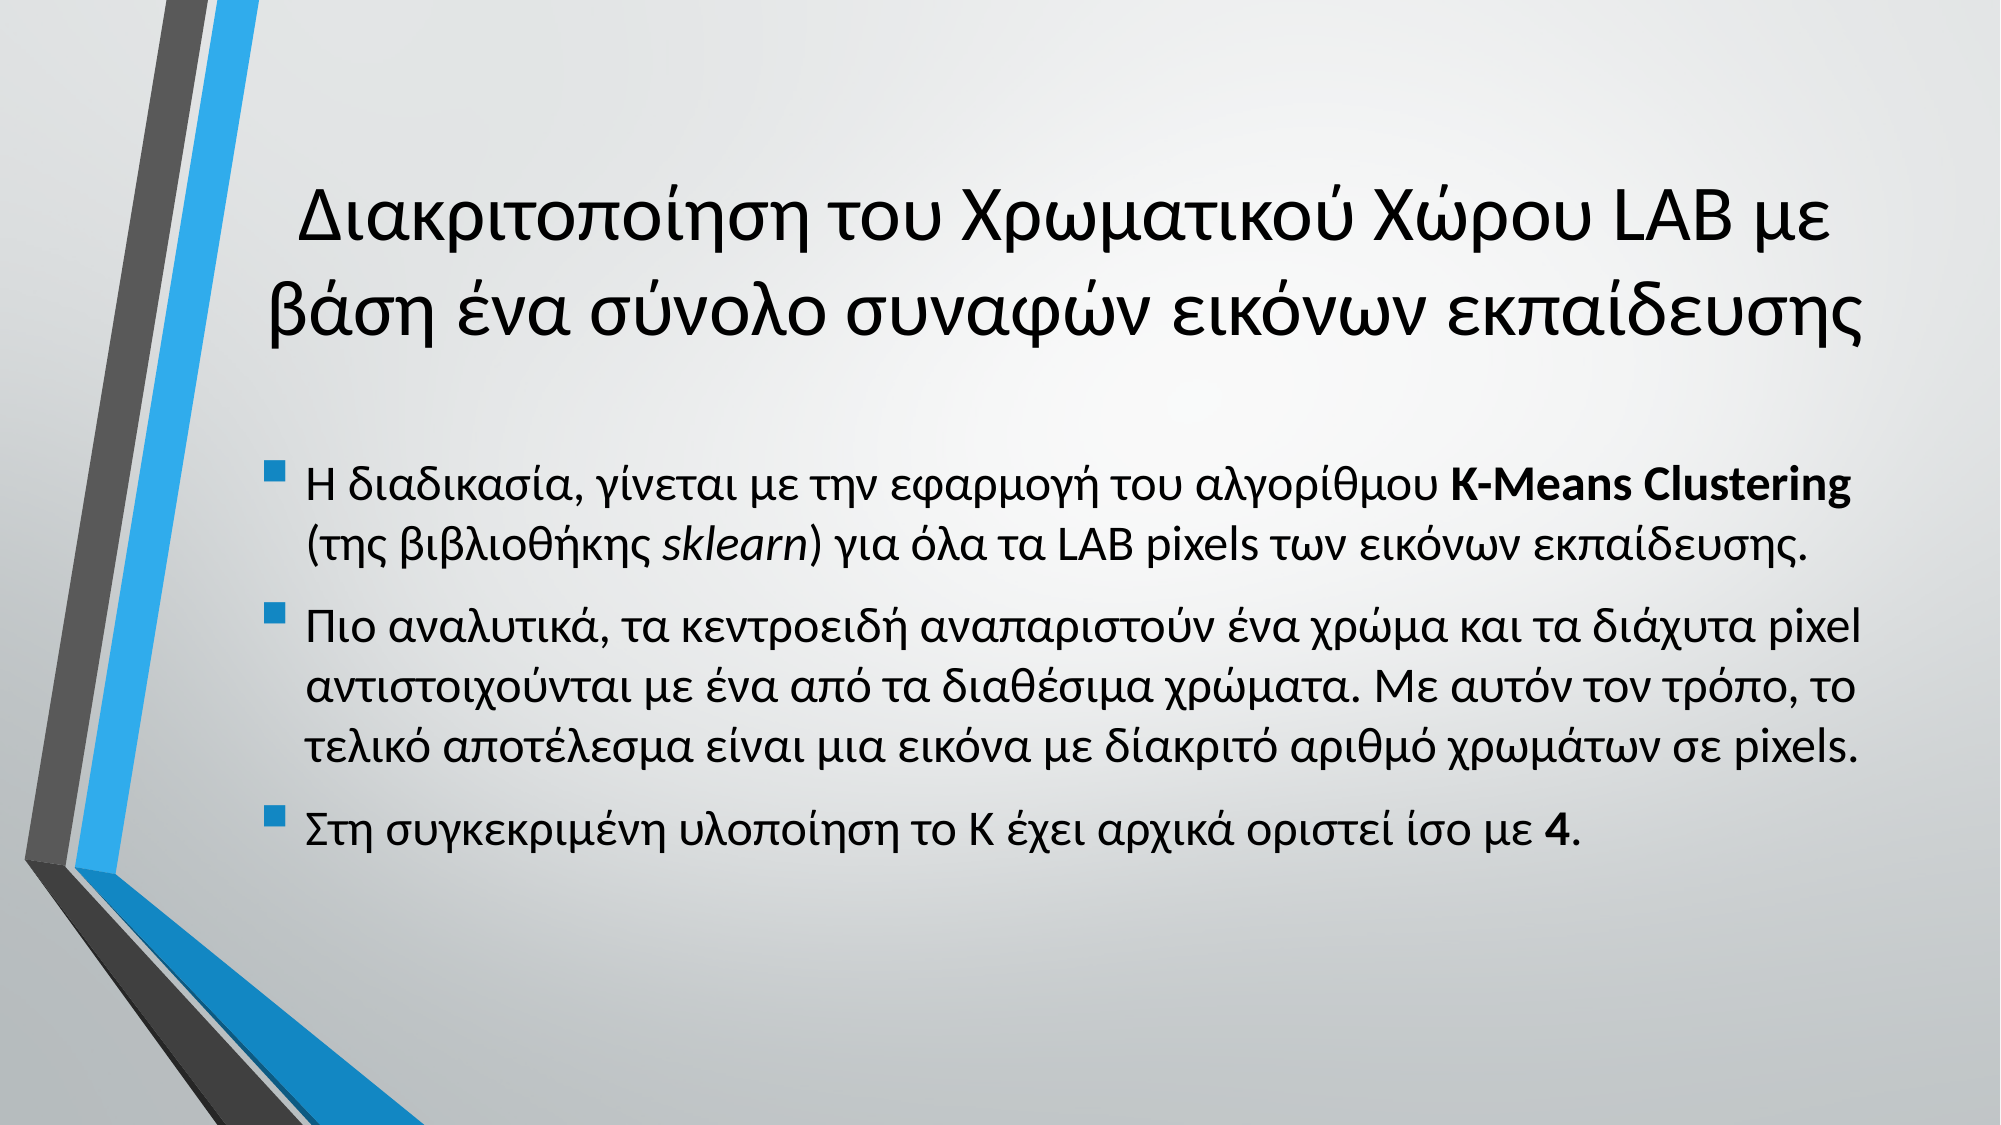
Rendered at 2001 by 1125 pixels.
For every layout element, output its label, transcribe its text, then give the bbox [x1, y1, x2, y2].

title Διακριτοποίηση του Χρωματικού Χώρου LAB με βάση ένα σύνολο συναφών εικόνων εκπαίδευσης [243, 112, 1887, 400]
list Η διαδικασία, γίνεται με την εφαρμογή του αλγορίθμου K-Means Clustering (της βιβλιοθήκης sklearn) για όλα τα LAB pixels των εικόνων εκπαίδευσης. Πιο αναλυτικά, τα κεντροειδή αναπαριστούν ένα χρώμα και τα διάχυτα pixel αντιστοιχούνται με ένα από τα διαθέσιμα χρώματα. Με αυτόν τον τρόπο, το τελικό αποτέλεσμα είναι μια εικόνα με δίακριτό αριθμό χρωμάτων σε pixels. Στη συγκεκριμένη υλοποίηση το K έχει αρχικά οριστεί ίσο με 4. [243, 437, 1887, 950]
